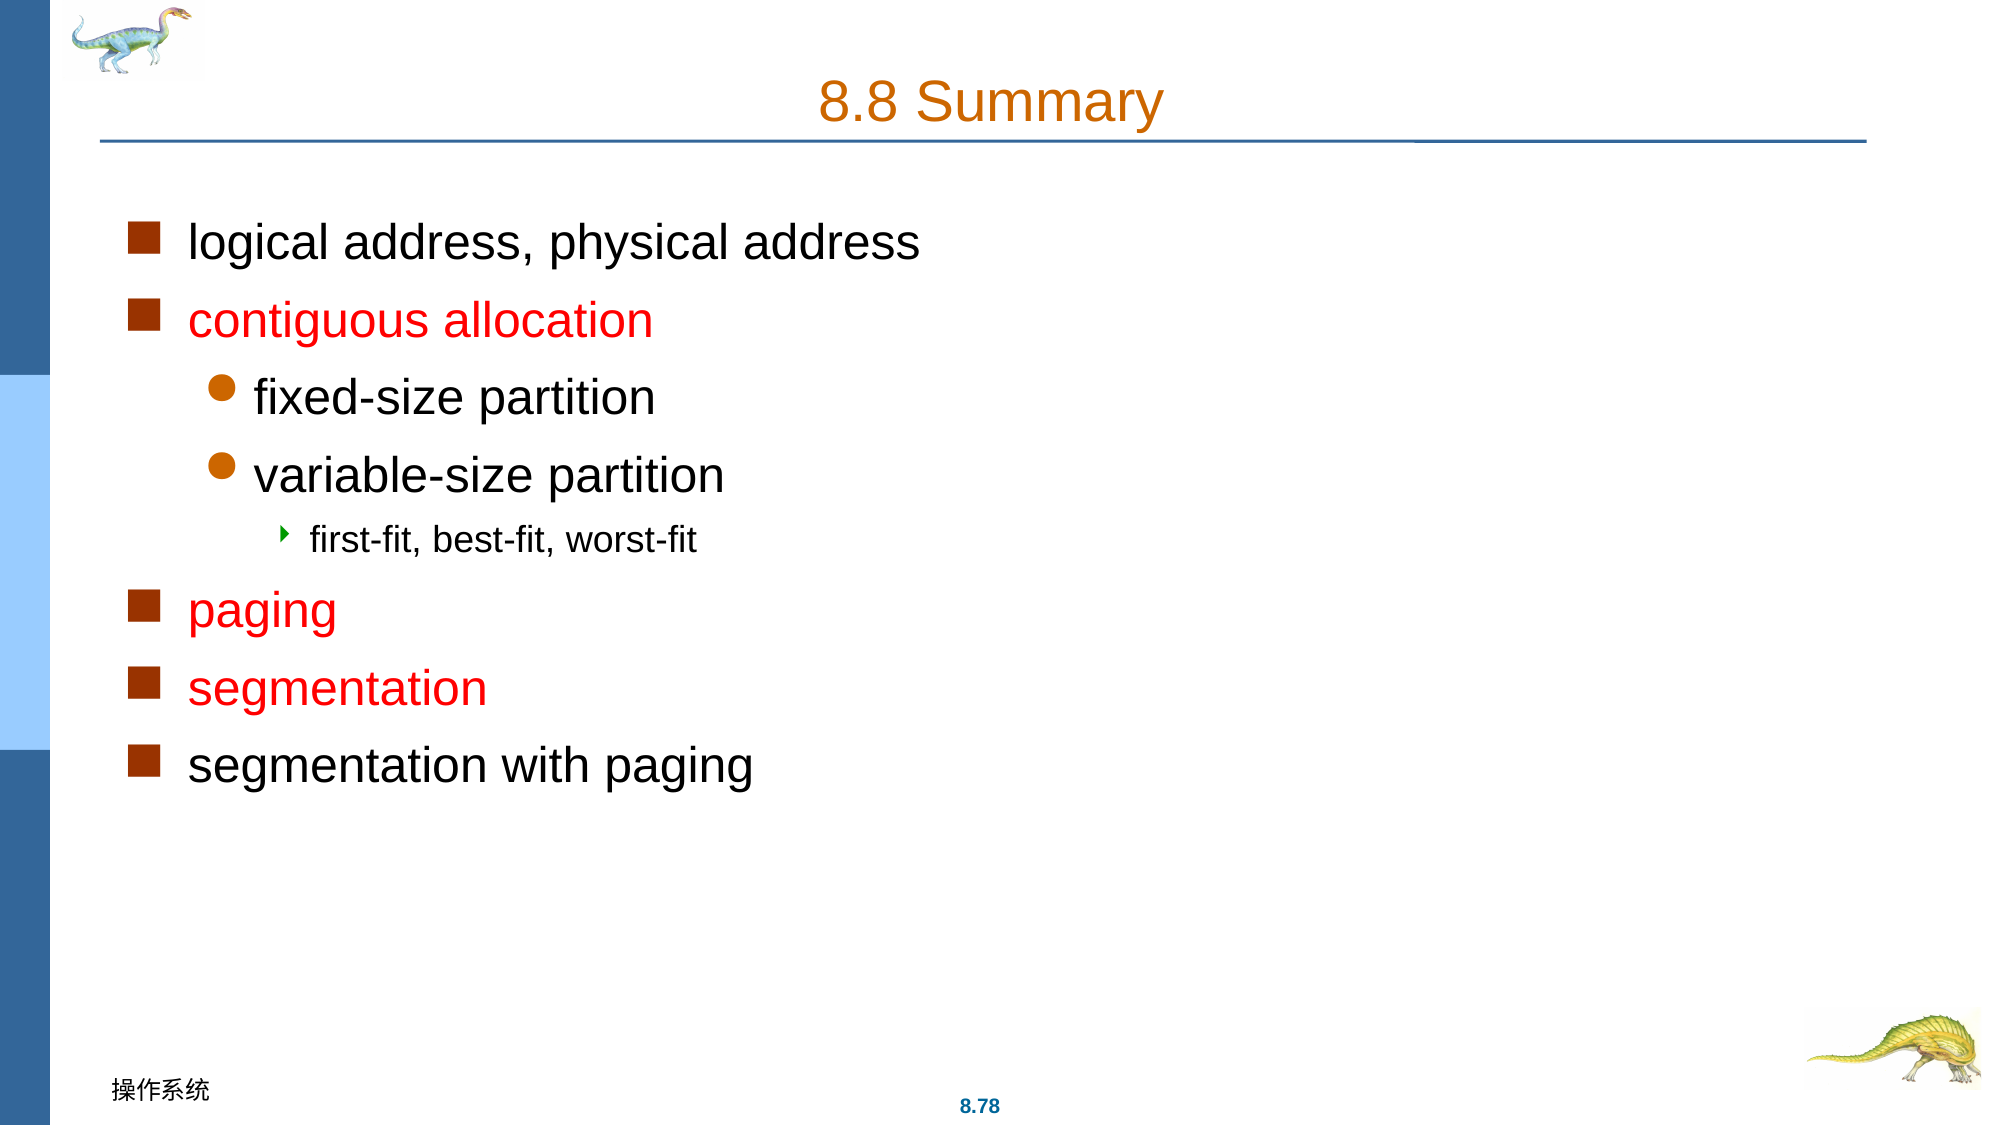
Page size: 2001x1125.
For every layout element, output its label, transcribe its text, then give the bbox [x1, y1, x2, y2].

title 8.8 Summary [99, 45, 1900, 141]
picture [62, 0, 205, 81]
picture [1804, 1007, 1982, 1090]
list logical address, physical address contiguous allocation fixed-size partition variable-size partition first-fit, best-fit, worst-fit paging segmentation segmentation with paging [116, 202, 1917, 946]
